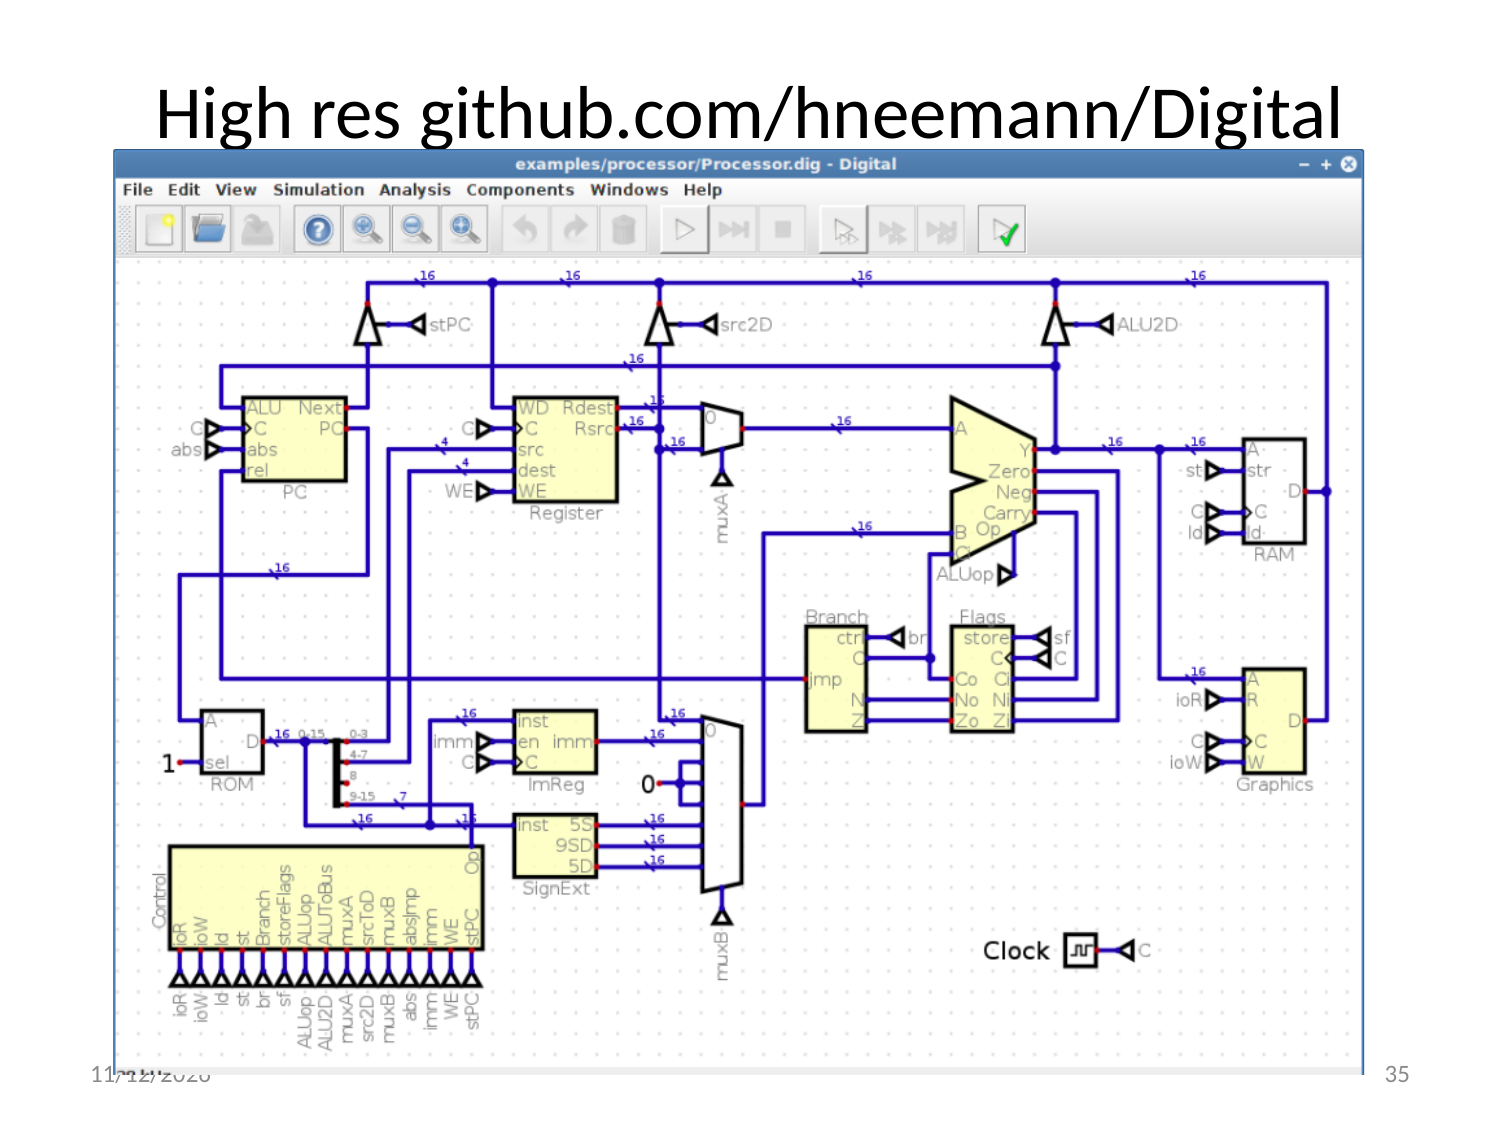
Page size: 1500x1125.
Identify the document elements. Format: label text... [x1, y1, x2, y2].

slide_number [75, 1042, 425, 1103]
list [112, 149, 1372, 1076]
slide_number 35 [1074, 1042, 1425, 1103]
title High res github.com/hneemann/Digital [75, 37, 1425, 180]
